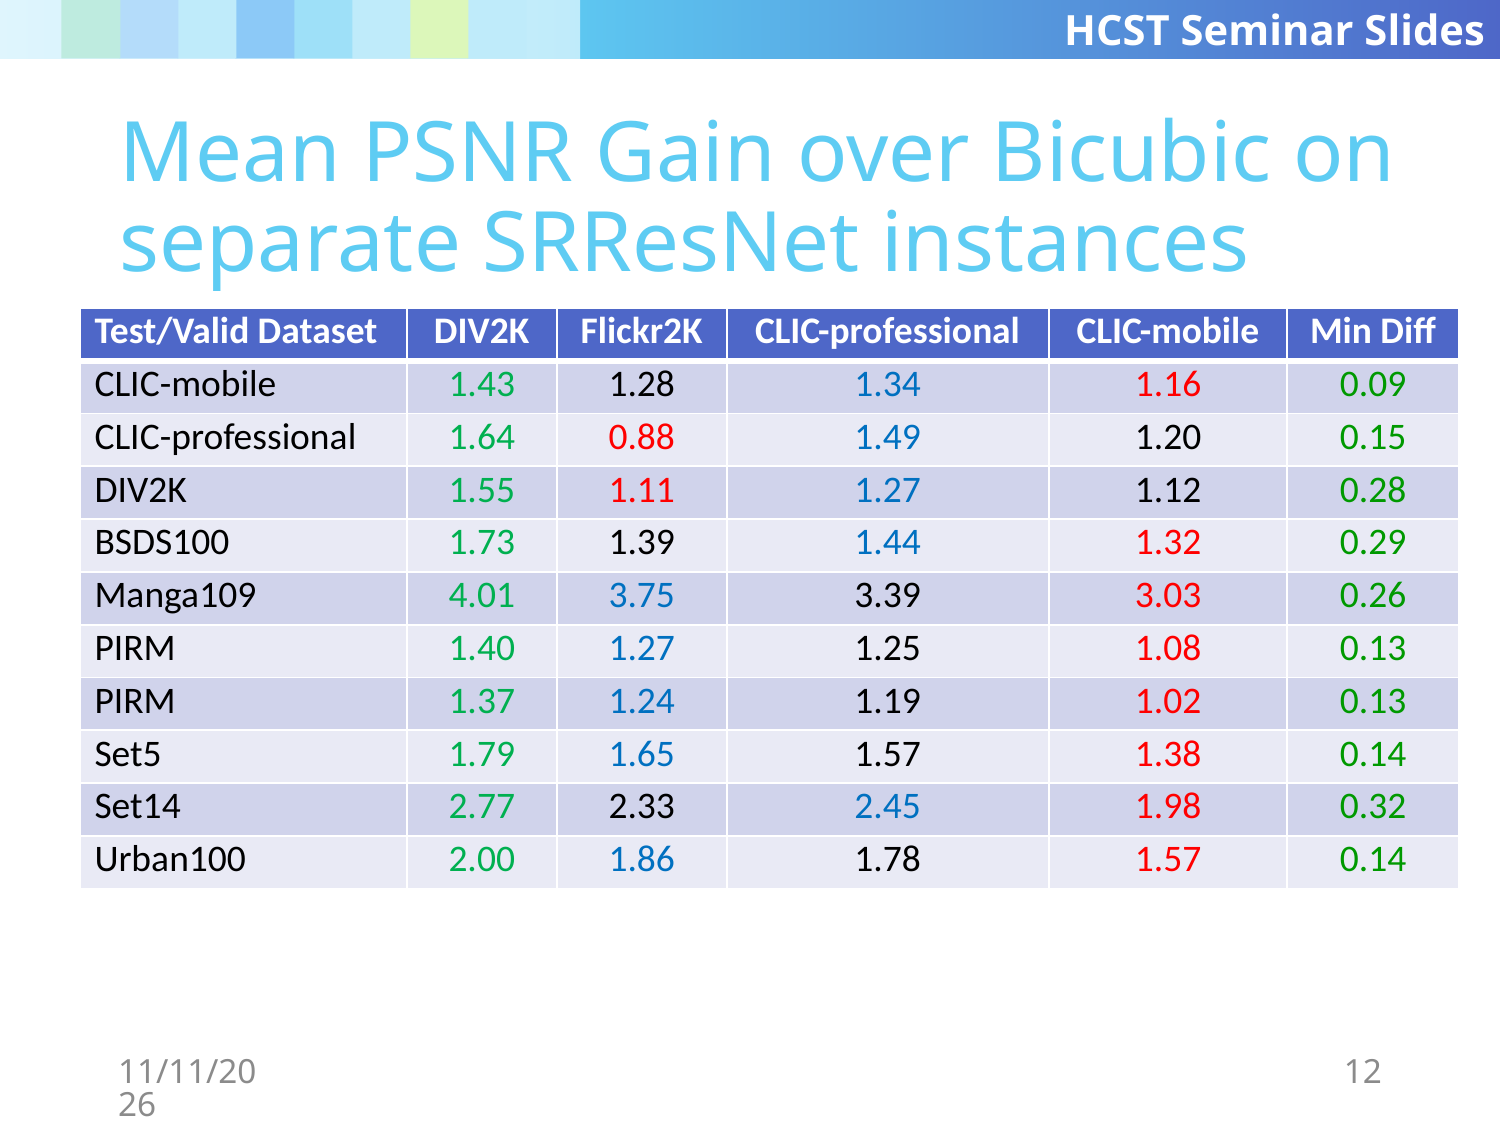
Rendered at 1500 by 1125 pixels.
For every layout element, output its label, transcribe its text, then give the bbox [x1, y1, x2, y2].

table_cell 0.13 [1288, 626, 1458, 677]
table_cell 1.11 [558, 467, 726, 518]
table_cell 1.65 [558, 731, 726, 782]
table_cell 1.16 [1050, 364, 1286, 413]
title Mean PSNR Gain over Bicubic on separate SRResNet instances [104, 90, 1434, 307]
table_cell 1.79 [408, 731, 556, 782]
table_cell 0.32 [1288, 784, 1458, 835]
table_cell 1.37 [408, 678, 556, 729]
table_cell 4.01 [408, 573, 556, 624]
table_cell 0.13 [1288, 678, 1458, 729]
table_cell 0.28 [1288, 467, 1458, 518]
table_header Flickr2K [558, 309, 726, 358]
table_cell 0.14 [1288, 837, 1458, 888]
table_cell 1.57 [1050, 837, 1286, 888]
table_header Min Diff [1288, 309, 1458, 358]
table_cell 1.78 [728, 837, 1048, 888]
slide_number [103, 1042, 273, 1103]
table_cell Set14 [81, 784, 406, 835]
table_cell 2.00 [408, 837, 556, 888]
table_cell 1.20 [1050, 414, 1286, 465]
table_cell DIV2K [81, 467, 406, 518]
table_cell 1.39 [558, 520, 726, 571]
table_cell PIRM [81, 678, 406, 729]
table_cell 1.12 [1050, 467, 1286, 518]
table_cell 3.75 [558, 573, 726, 624]
table_cell 1.27 [728, 467, 1048, 518]
table_cell Set5 [81, 731, 406, 782]
table_cell 1.57 [728, 731, 1048, 782]
table_cell 1.98 [1050, 784, 1286, 835]
table_header Test/Valid Dataset [81, 309, 406, 358]
table_cell 1.64 [408, 414, 556, 465]
table_cell 1.34 [728, 364, 1048, 413]
table_cell 1.24 [558, 678, 726, 729]
table_cell 0.88 [558, 414, 726, 465]
table_cell BSDS100 [81, 520, 406, 571]
table_cell 1.19 [728, 678, 1048, 729]
table_cell 2.33 [558, 784, 726, 835]
table_cell 0.09 [1288, 364, 1458, 413]
table_cell 1.55 [408, 467, 556, 518]
table_cell 1.08 [1050, 626, 1286, 677]
table_header CLIC-mobile [1050, 309, 1286, 358]
table_cell 0.15 [1288, 414, 1458, 465]
table_cell 0.29 [1288, 520, 1458, 571]
table_header DIV2K [408, 309, 556, 358]
table_cell PIRM [81, 626, 406, 677]
table_cell CLIC-professional [81, 414, 406, 465]
table_cell 1.38 [1050, 731, 1286, 782]
table_cell 2.77 [408, 784, 556, 835]
table_cell Urban100 [81, 837, 406, 888]
table_cell 0.26 [1288, 573, 1458, 624]
table_cell CLIC-mobile [81, 364, 406, 413]
table_cell 1.86 [558, 837, 726, 888]
table_header CLIC-professional [728, 309, 1048, 358]
table_cell 3.03 [1050, 573, 1286, 624]
table_cell Manga109 [81, 573, 406, 624]
table_cell 1.25 [728, 626, 1048, 677]
slide_number 12 [1248, 1042, 1397, 1103]
table_cell 2.45 [728, 784, 1048, 835]
table_cell 1.28 [558, 364, 726, 413]
table_cell 1.73 [408, 520, 556, 571]
table_cell 1.49 [728, 414, 1048, 465]
table_cell 1.43 [408, 364, 556, 413]
table_cell 1.44 [728, 520, 1048, 571]
table_cell 0.14 [1288, 731, 1458, 782]
table_cell 1.32 [1050, 520, 1286, 571]
table_cell 1.27 [558, 626, 726, 677]
table_cell 1.02 [1050, 678, 1286, 729]
table_cell 3.39 [728, 573, 1048, 624]
table_cell 1.40 [408, 626, 556, 677]
